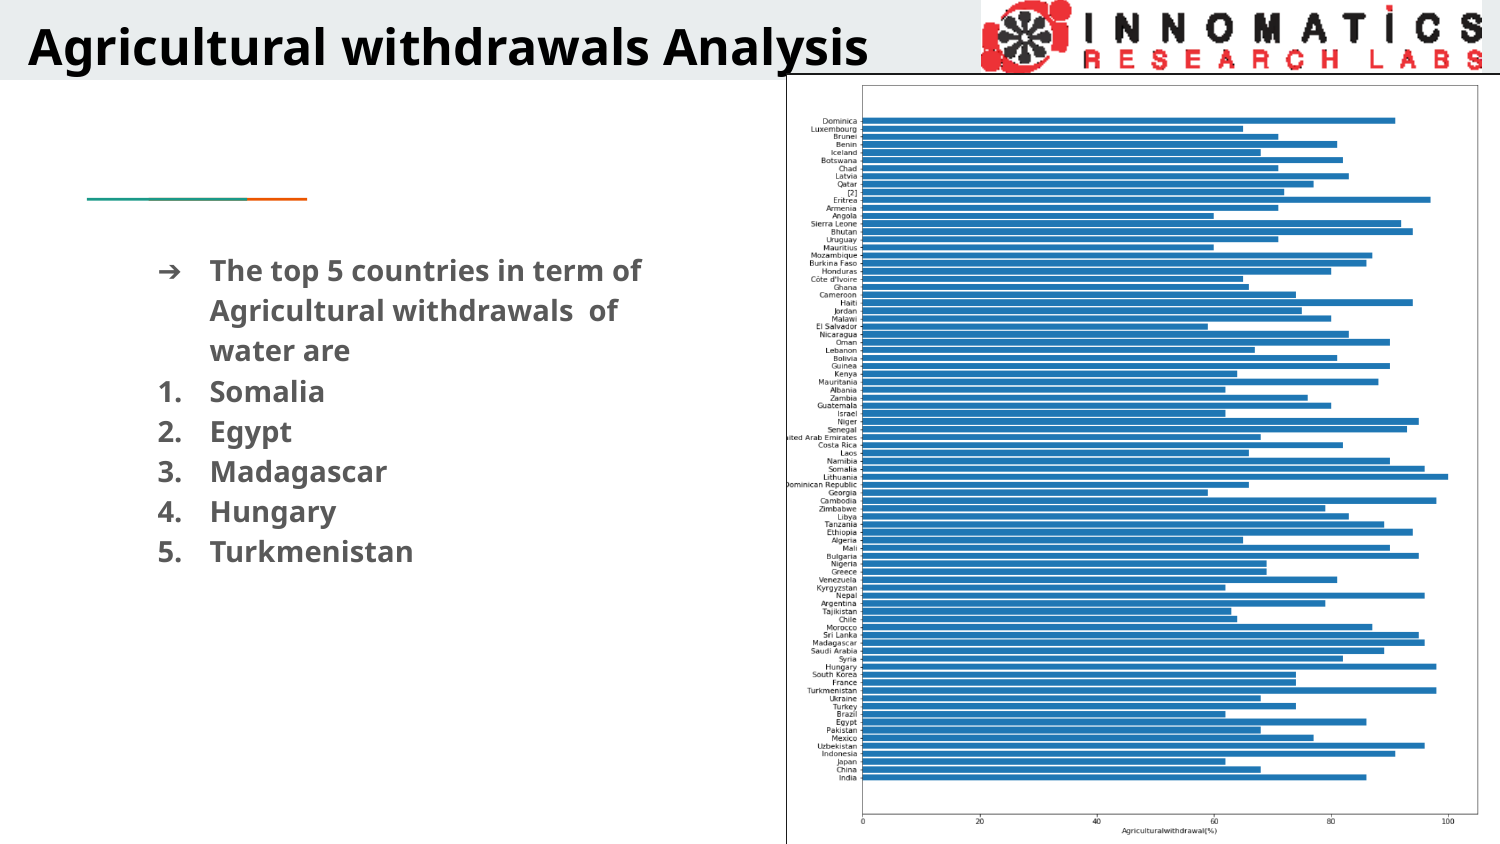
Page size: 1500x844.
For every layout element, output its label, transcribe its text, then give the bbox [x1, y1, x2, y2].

list The top 5 countries in term of Agricultural withdrawals of water are Somalia Egypt Madagascar Hungary Turkmenistan [119, 232, 687, 712]
picture [786, 0, 1500, 844]
title Agricultural withdrawals Analysis [13, 0, 978, 88]
